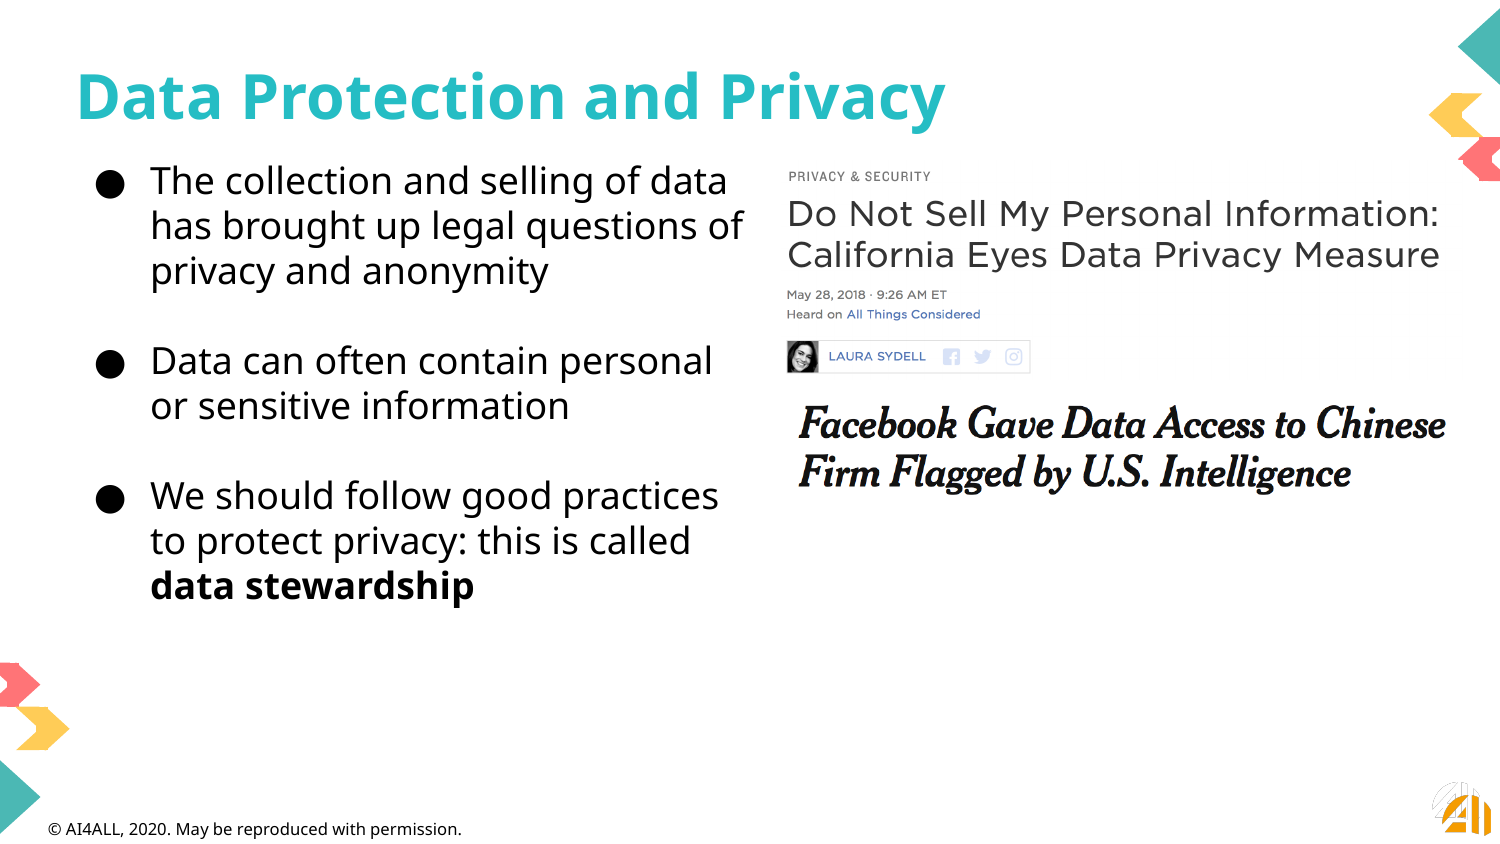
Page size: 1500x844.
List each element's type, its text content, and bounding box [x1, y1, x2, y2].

list The collection and selling of data has brought up legal questions of privacy and anonymity Data can often contain personal or sensitive information We should follow good practices to protect privacy: this is called data stewardship [75, 157, 750, 804]
picture [781, 160, 1464, 511]
picture [1432, 782, 1491, 836]
title Data Protection and Privacy [75, 56, 1296, 117]
